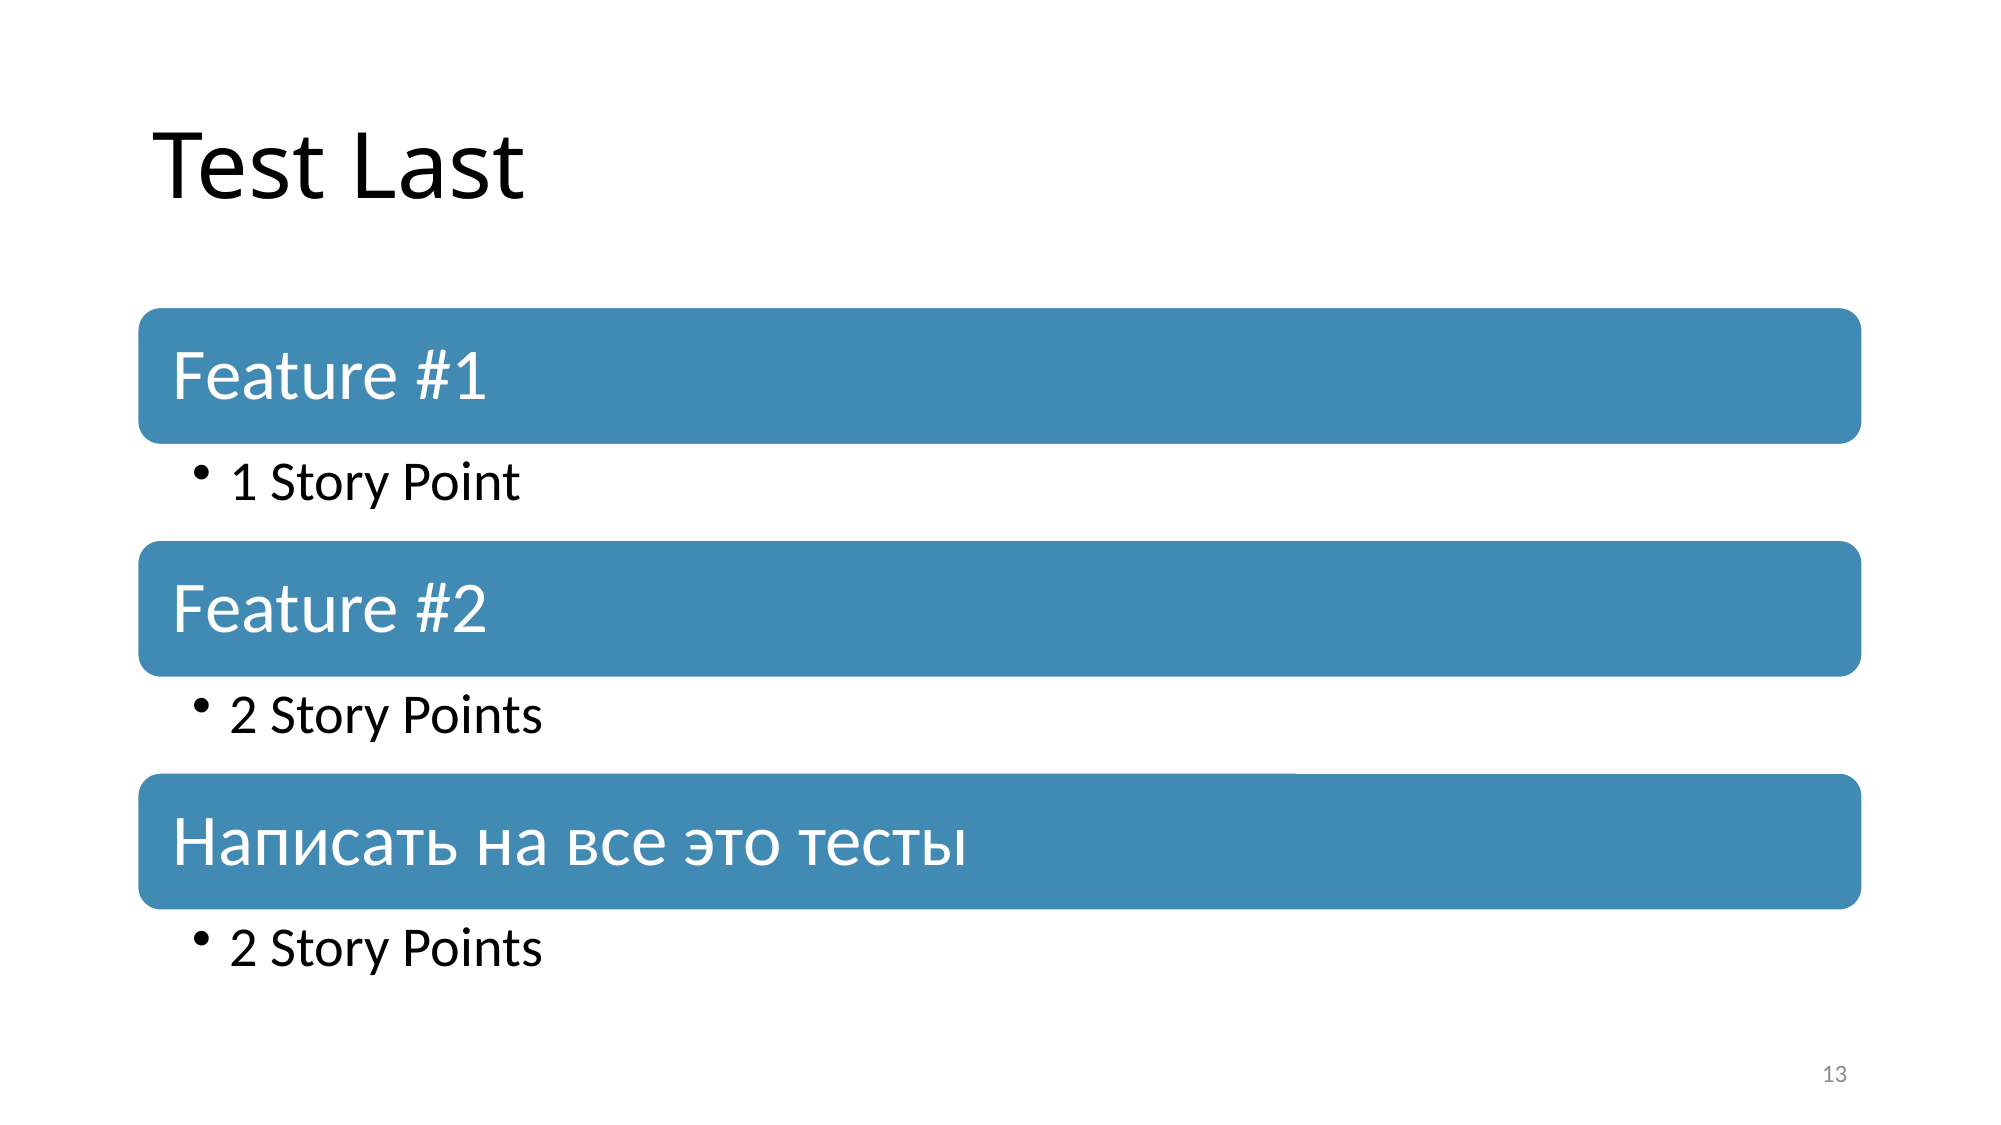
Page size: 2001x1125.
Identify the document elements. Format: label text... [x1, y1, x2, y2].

slide_number 13 [1412, 1042, 1863, 1103]
title Test Last [137, 59, 1863, 278]
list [137, 299, 1863, 1014]
